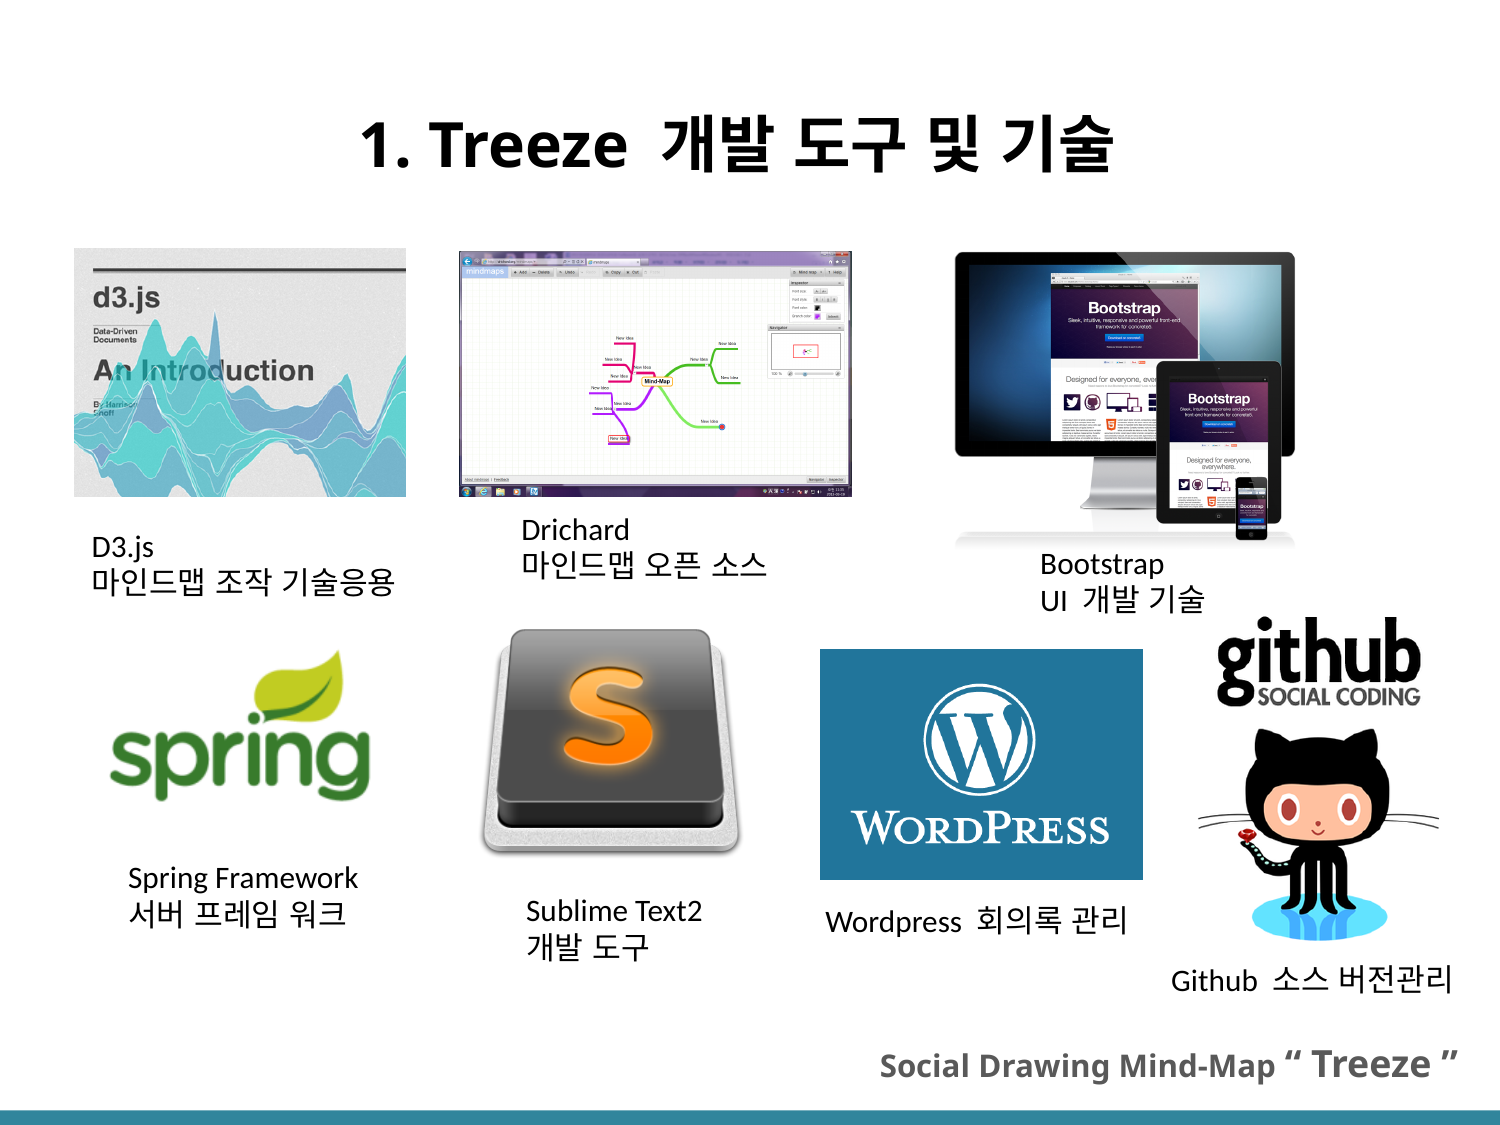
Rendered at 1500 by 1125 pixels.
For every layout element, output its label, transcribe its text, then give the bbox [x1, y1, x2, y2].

text_box Spring Framework 서버 프레임 워크 [113, 850, 445, 940]
picture [459, 250, 852, 497]
text_box Bootstrap UI 개발 기술 [1025, 583, 1178, 626]
text_box Github 소스 버전관리 [1156, 952, 1500, 1005]
text_box Social Drawing Mind-Map “ Treeze ” [865, 1032, 1500, 1093]
picture [57, 625, 423, 840]
text_box Sublime Text2 개발 도구 [511, 888, 725, 973]
text_box Wordpress 회의록 관리 [810, 893, 1178, 946]
text_box D3.js 마인드맵 조작 기술응용 [76, 518, 467, 609]
text_box Drichard 마인드맵 오픈 소스 [506, 505, 834, 592]
picture [820, 649, 1143, 880]
picture [475, 608, 747, 880]
text_box [0, 1108, 1500, 1125]
text_box 1. Treeze 개발 도구 및 기술 [343, 98, 1131, 188]
picture [74, 248, 406, 498]
picture [932, 188, 1453, 953]
